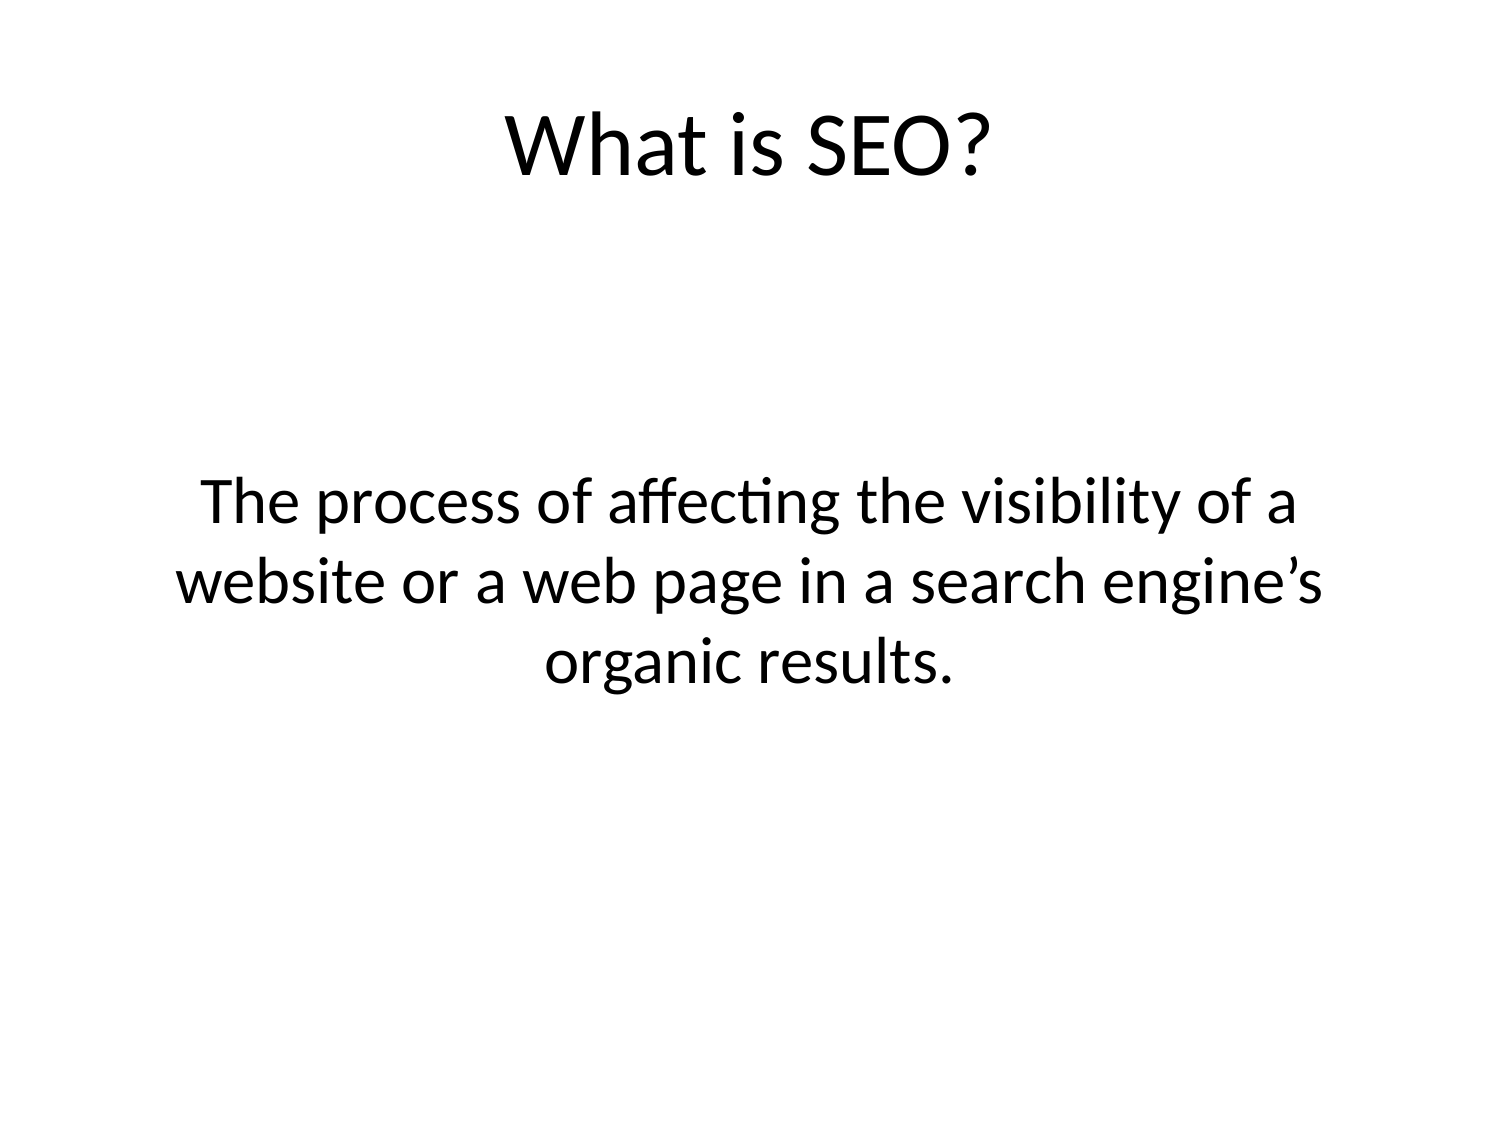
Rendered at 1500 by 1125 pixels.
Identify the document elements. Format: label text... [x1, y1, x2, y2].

list The process of affecting the visibility of a website or a web page in a search engine’s organic results. [75, 262, 1425, 1005]
title What is SEO? [75, 45, 1425, 233]
